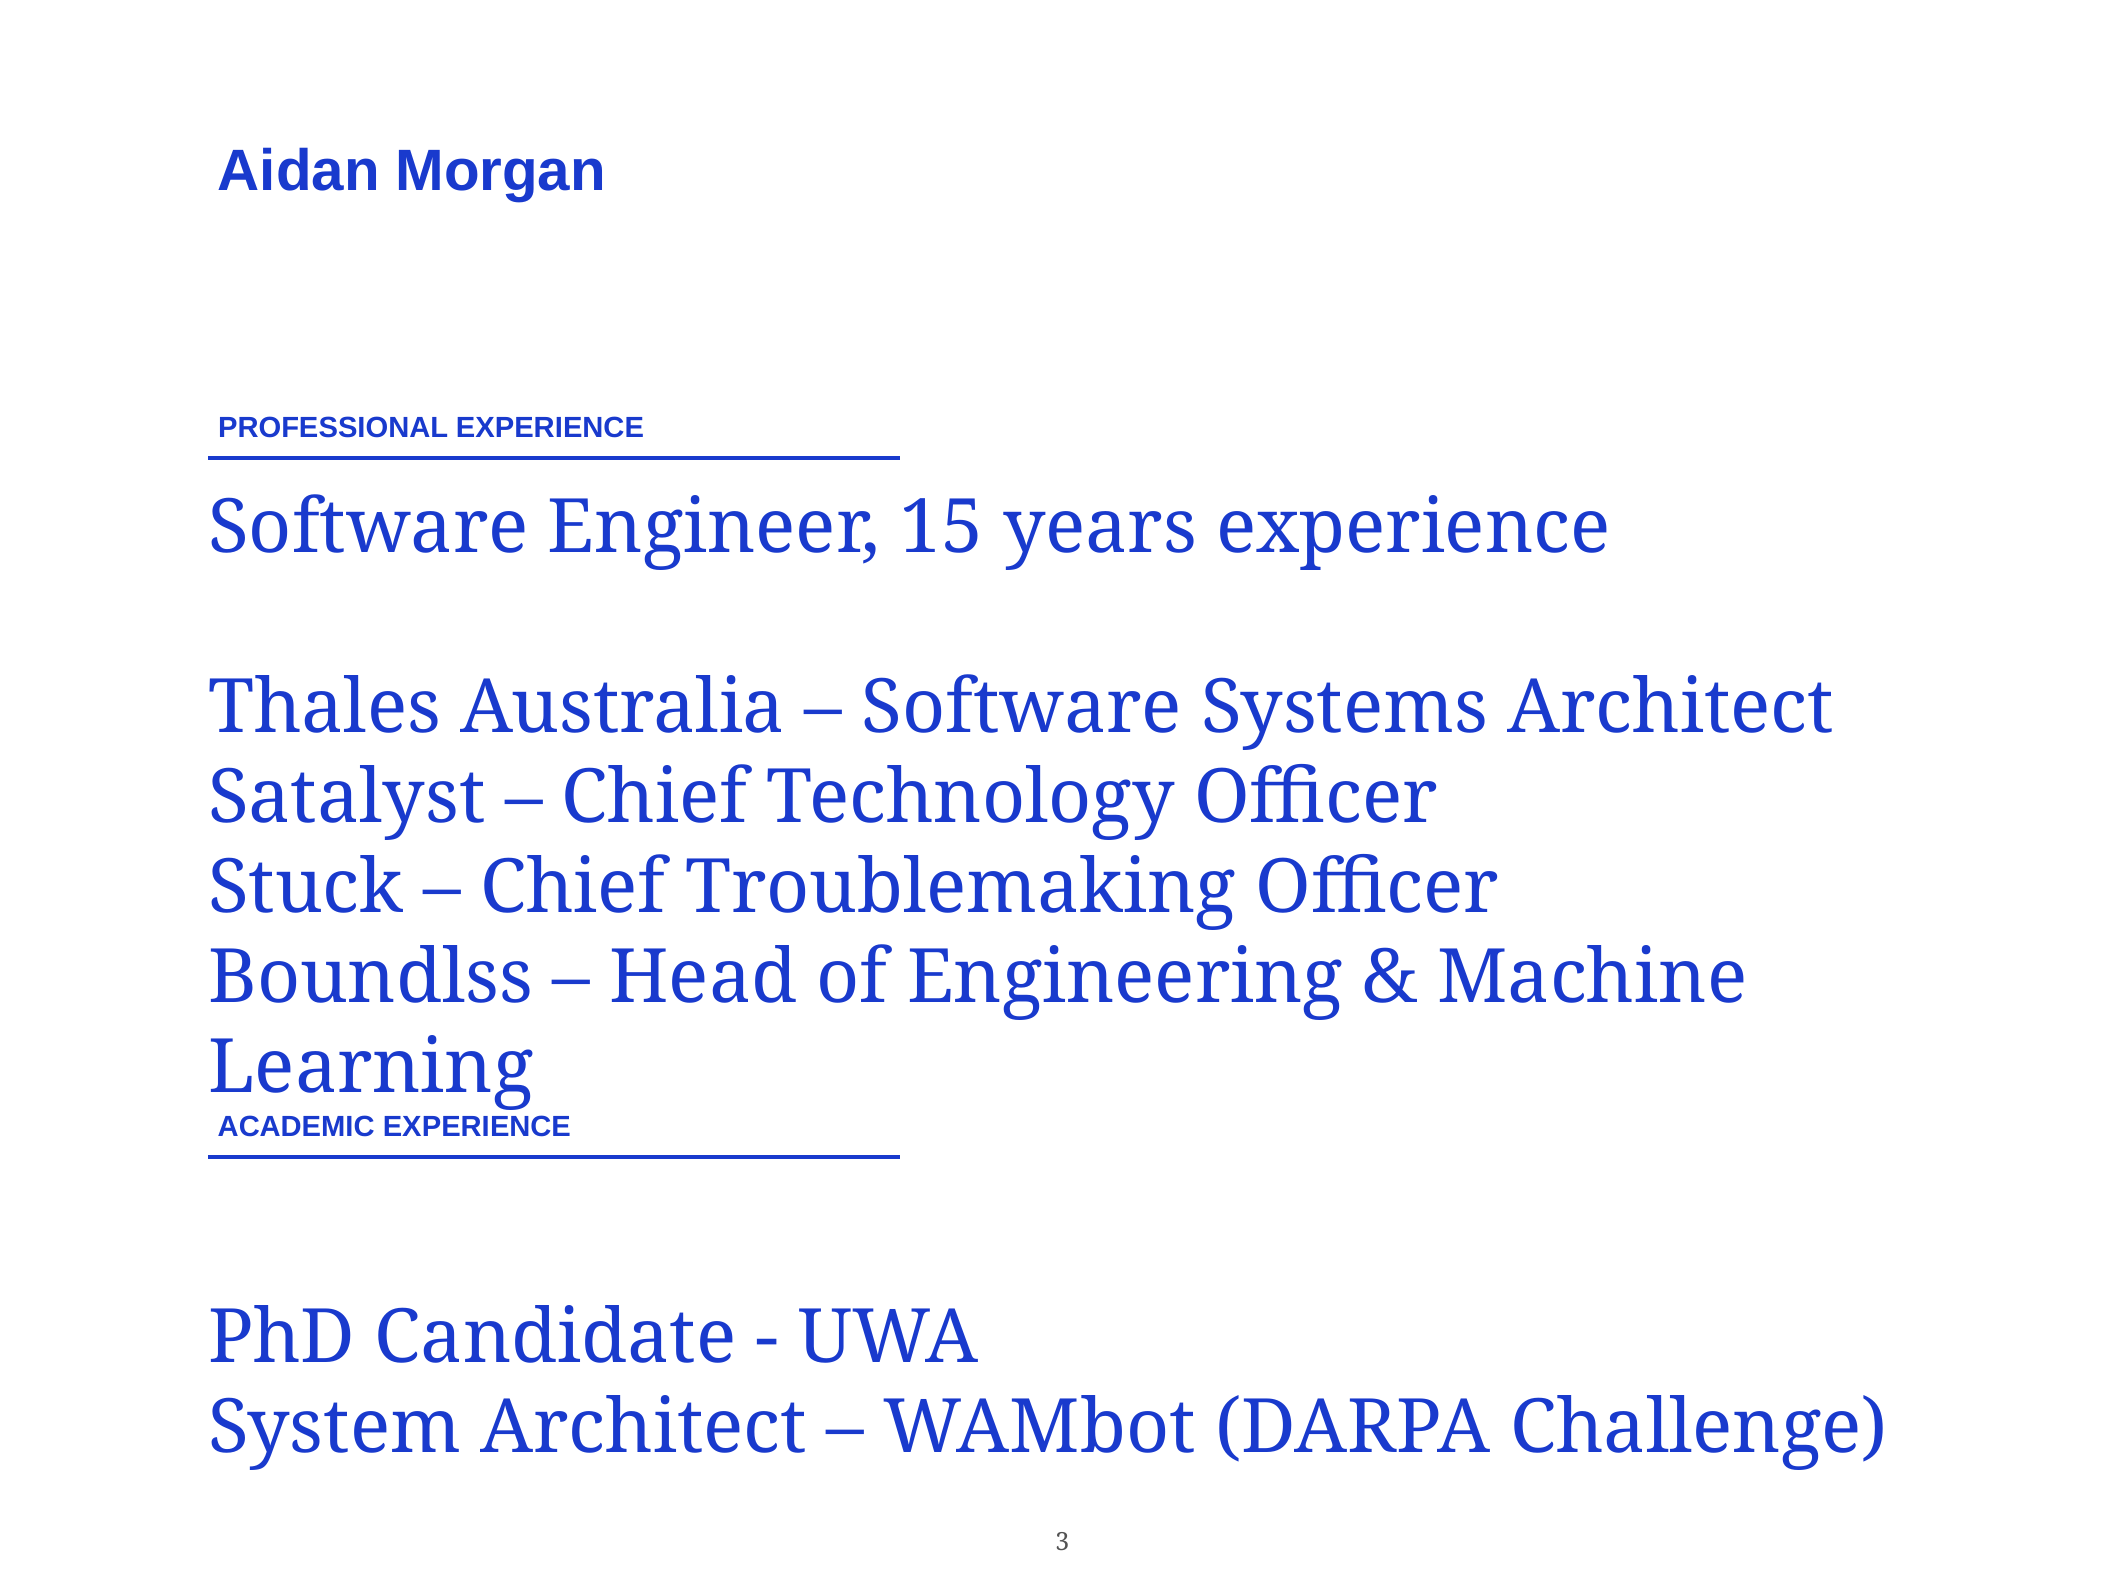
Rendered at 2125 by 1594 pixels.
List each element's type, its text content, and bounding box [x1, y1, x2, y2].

text_box Aidan Morgan [209, 124, 892, 211]
text_box PROFESSIONAL EXPERIENCE [209, 399, 653, 452]
text_box ACADEMIC EXPERIENCE [209, 1098, 580, 1151]
slide_number 3 [999, 1520, 1126, 1566]
text_box Software Engineer, 15 years experience Thales Australia – Software Systems Architect Satalyst – Chief Technology Officer Stuck – Chief Troublemaking Officer Boundlss – Head of Engineering & Machine Learning PhD Candidate - UWA System Architect – WAMbot (DARPA Challenge) [208, 477, 2012, 1468]
